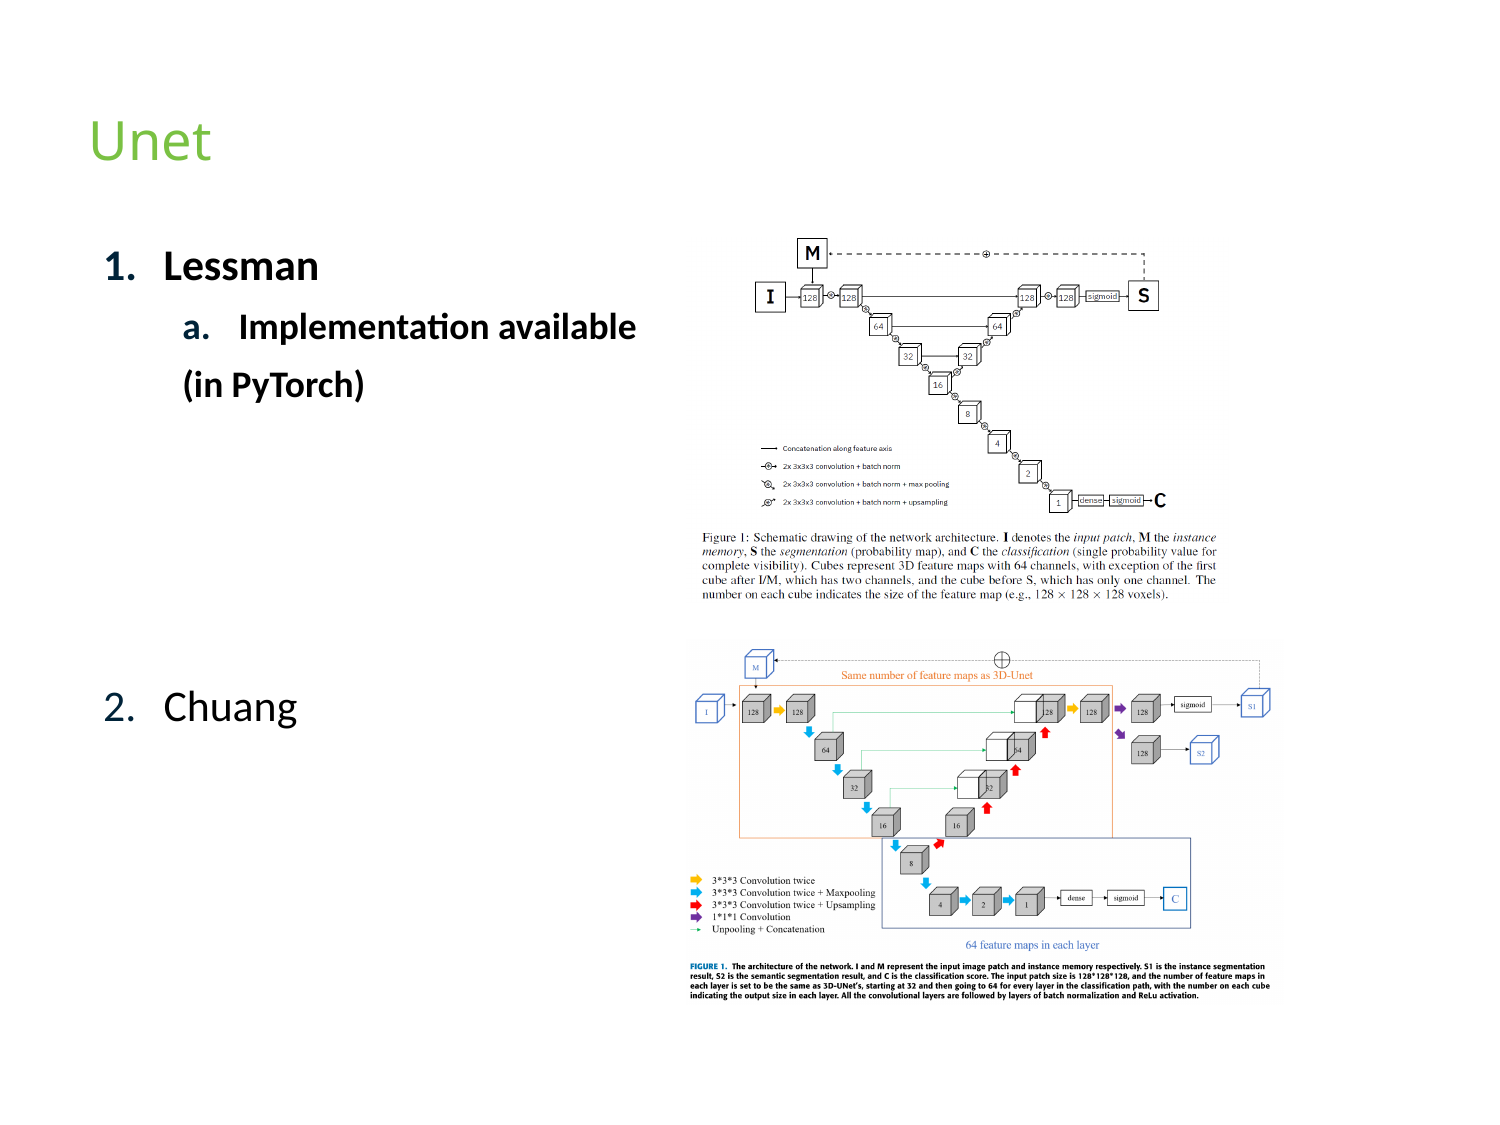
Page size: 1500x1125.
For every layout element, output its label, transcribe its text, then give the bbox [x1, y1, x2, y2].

title Unet [88, 88, 1418, 172]
picture [686, 639, 1284, 1005]
picture [686, 237, 1229, 603]
list Lessman Implementation available (in PyTorch) Chuang [88, 237, 1418, 1005]
